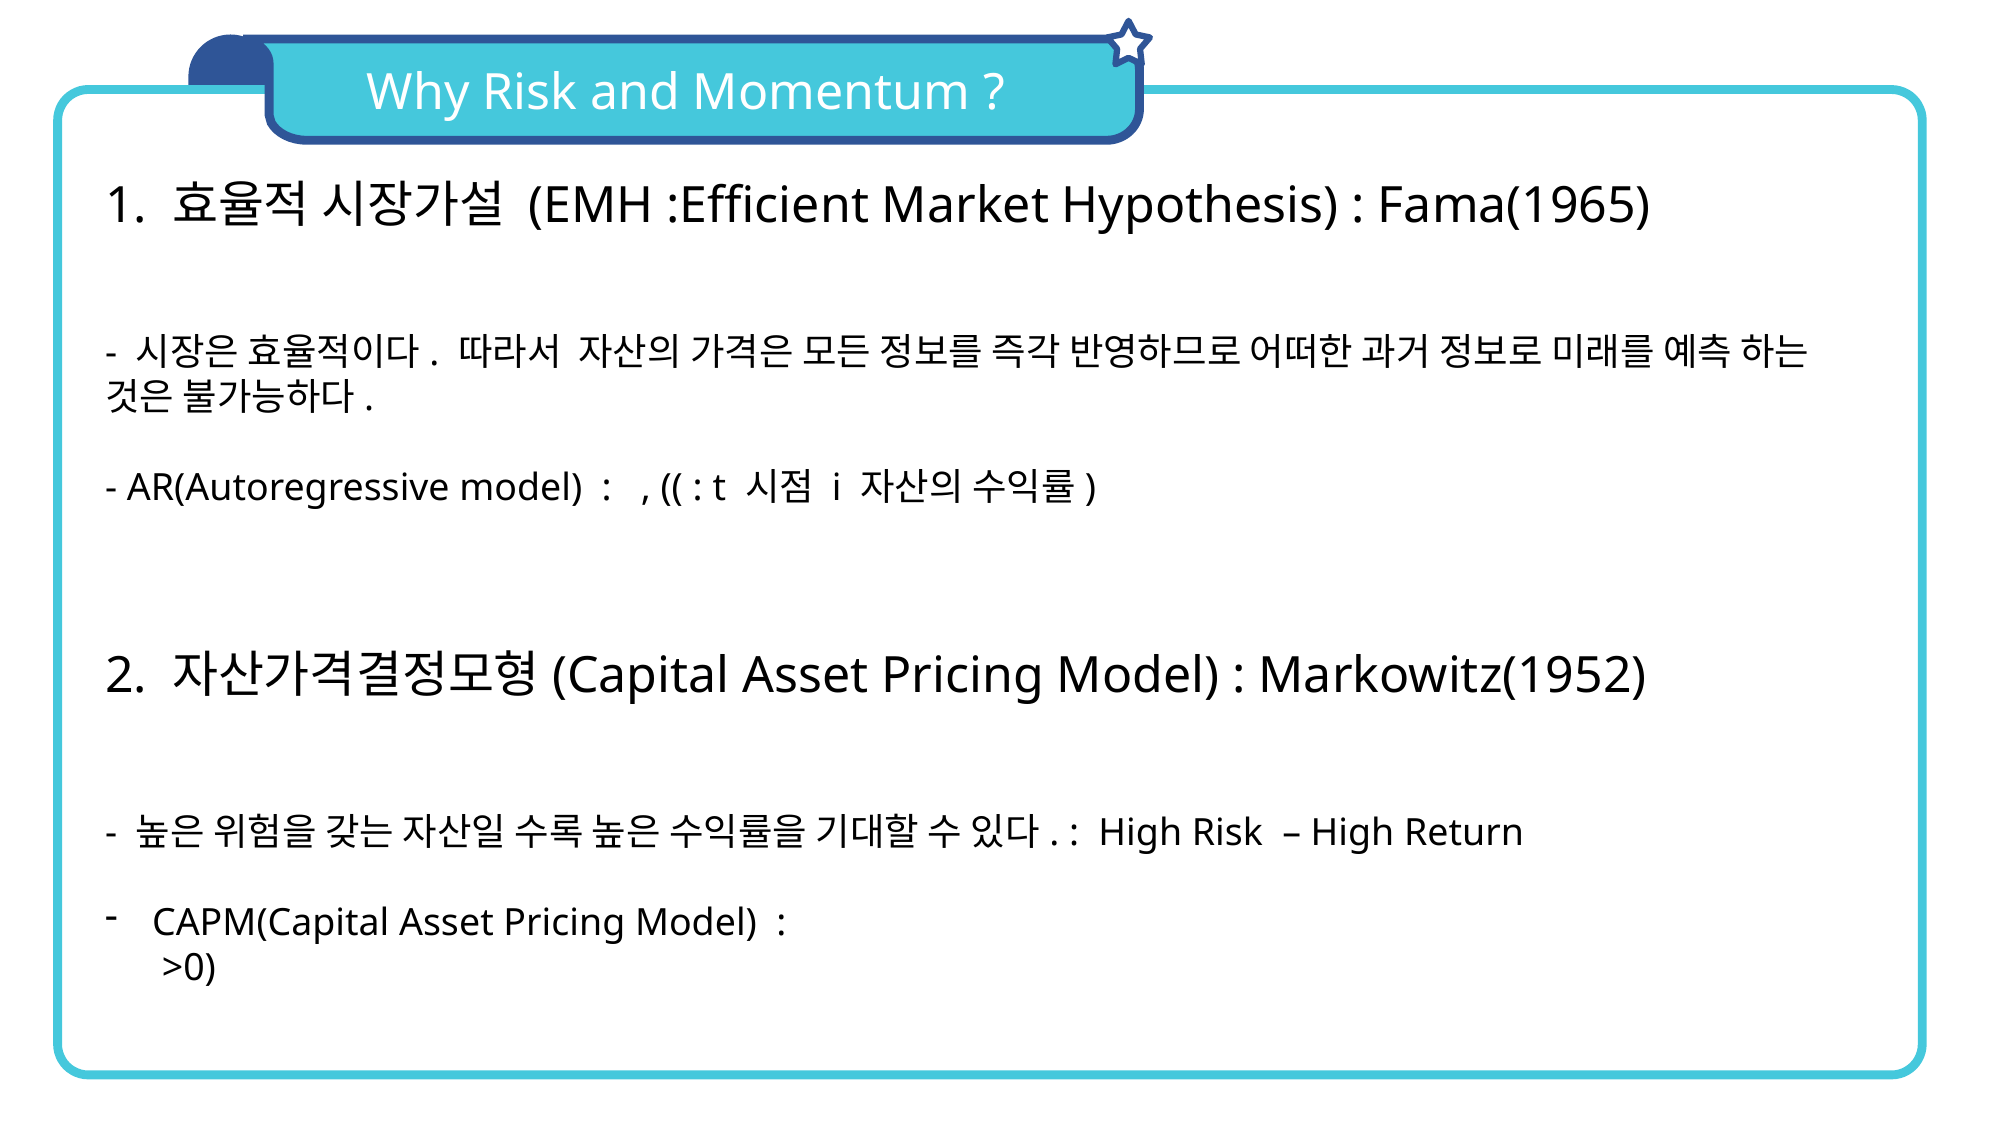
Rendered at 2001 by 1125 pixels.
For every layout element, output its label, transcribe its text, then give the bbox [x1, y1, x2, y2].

text_box 1. 효율적 시장가설 (EMH :Efficient Market Hypothesis) : Fama(1965) - 시장은 효율적이다. 따라서 자산의 가격은 모든 정보를 즉각 반영하므로 어떠한 과거 정보로 미래를 예측 하는 것은 불가능하다. - AR(Autoregressive model) : , (( : t 시점 i 자산의 수익률) 2. 자산가격결정모형(Capital Asset Pricing Model) : Markowitz(1952) - 높은 위험을 갖는 자산일 수록 높은 수익률을 기대할 수 있다. : High Risk – High Return CAPM(Capital Asset Pricing Model) : >0) [97, 1076, 1883, 1086]
text_box [192, 38, 247, 85]
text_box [57, 89, 1923, 1076]
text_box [247, 38, 1140, 141]
text_box [1107, 20, 1150, 65]
